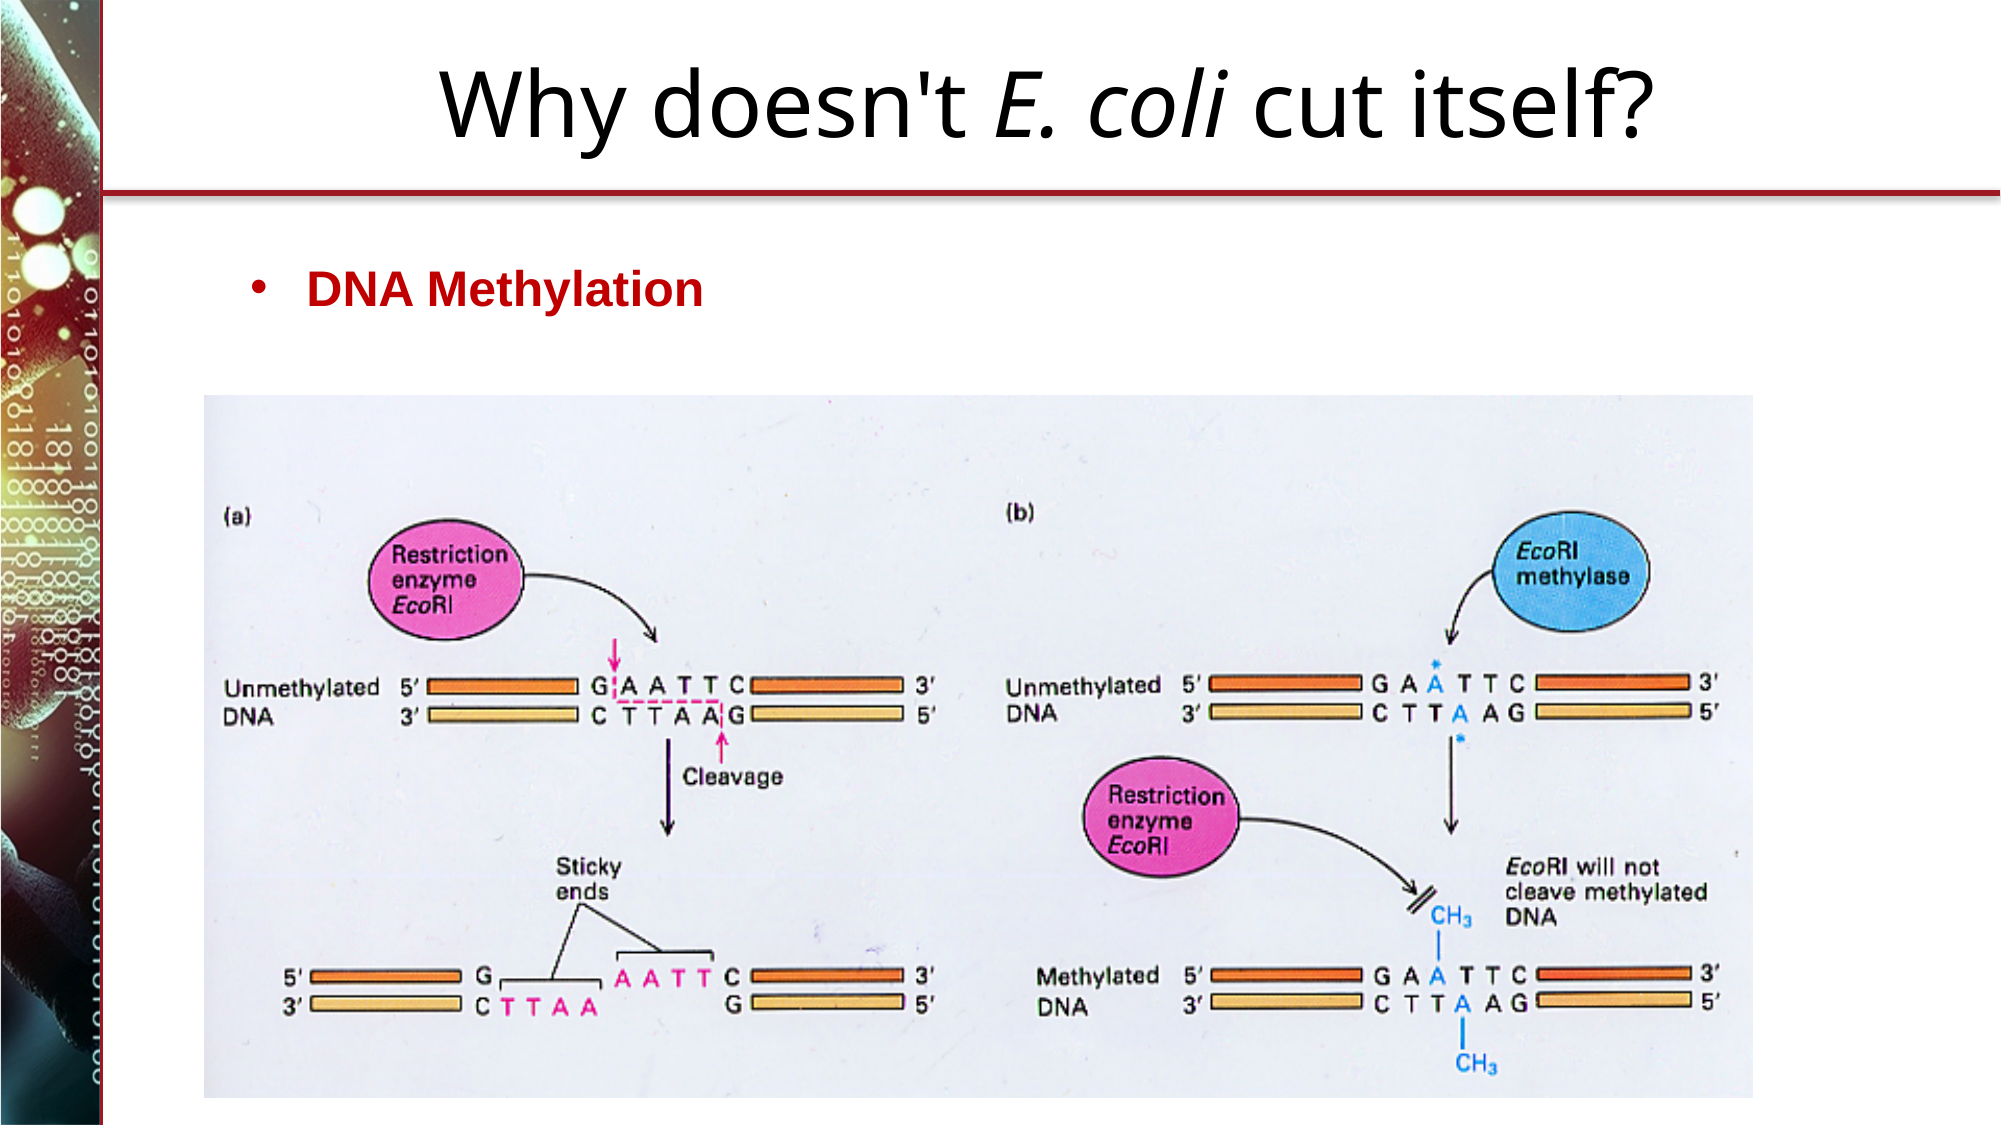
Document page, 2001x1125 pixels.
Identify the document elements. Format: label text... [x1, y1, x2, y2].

picture [1, 1, 99, 1124]
text_box DNA Methylation [235, 248, 876, 392]
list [204, 394, 1754, 1098]
title Why doesn't E. coli cut itself? [135, 31, 1960, 171]
